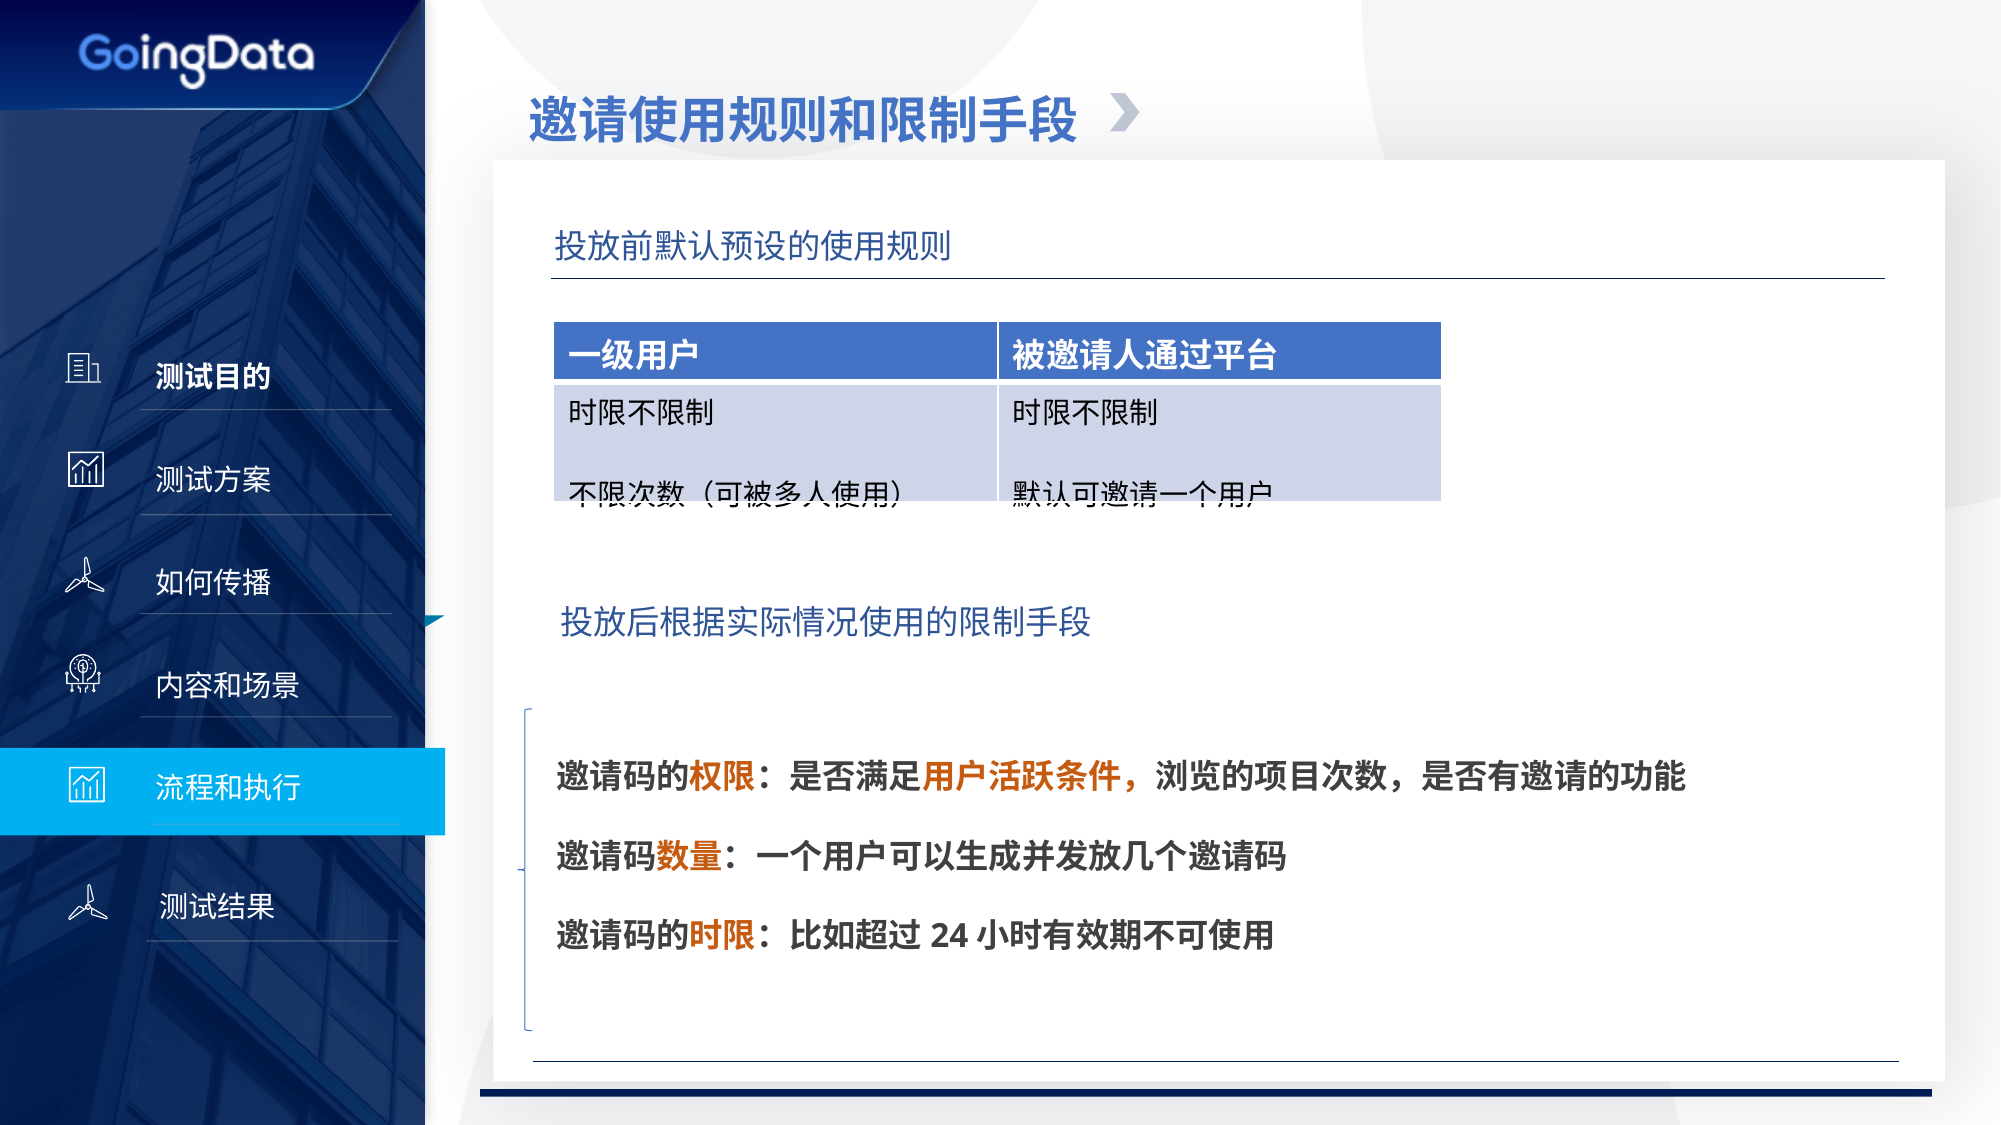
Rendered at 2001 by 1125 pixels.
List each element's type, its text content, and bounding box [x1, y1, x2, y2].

table_header 被邀请人通过平台 [999, 322, 1441, 379]
text_box [1107, 91, 1141, 133]
text_box 邀请码的权限：是否满足用户活跃条件，浏览的项目次数，是否有邀请的功能 邀请码数量：一个用户可以生成并发放几个邀请码 邀请码的时限：比如超过24小时有效期不可使用 [541, 747, 1812, 1002]
table_cell 时限不限制 默认可邀请一个用户 [999, 385, 1441, 501]
table_cell 时限不限制 不限次数（可被多人使用） [554, 385, 997, 501]
text_box 投放后根据实际情况使用的限制手段 [545, 593, 1163, 649]
text_box [517, 708, 533, 1032]
text_box 投放期限内，完至少20家企业）参与线下深度访谈+网页用户的意见留言。参与部门：销售、产品、数据、运营。 [492, 159, 1946, 1083]
text_box 投放前默认预设的使用规则 [539, 217, 1157, 273]
text_box 邀请使用规则和限制手段 [513, 68, 1094, 156]
picture [0, 836, 425, 1125]
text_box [0, 615, 446, 836]
table_header 一级用户 [554, 322, 997, 379]
picture [0, 0, 425, 615]
text_box [479, 1088, 1933, 1098]
